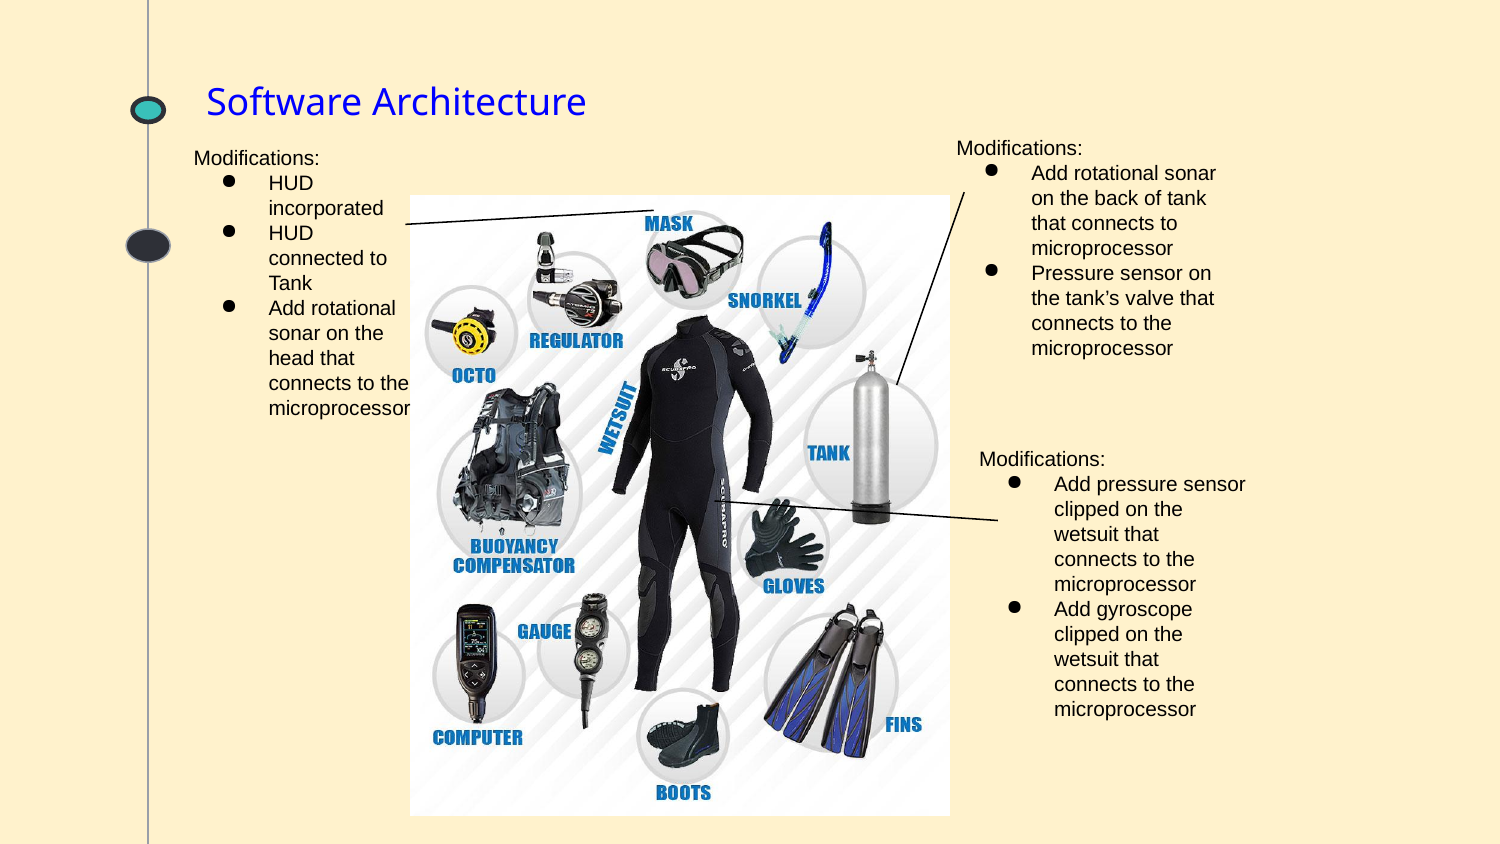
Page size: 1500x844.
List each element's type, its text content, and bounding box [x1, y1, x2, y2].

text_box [896, 191, 965, 386]
picture [410, 195, 950, 816]
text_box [714, 500, 999, 521]
text_box Modifications: Add pressure sensor clipped on the wetsuit that connects to the microprocessor Add gyroscope clipped on the wetsuit that connects to the microprocessor [964, 431, 1263, 609]
text_box Modifications: Add rotational sonar on the back of tank that connects to microprocessor Pressure sensor on the tank’s valve that connects to the microprocessor [941, 119, 1240, 297]
title Software Architecture [191, 81, 1317, 139]
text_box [405, 210, 654, 225]
text_box Modifications: HUD incorporated HUD connected to Tank Add rotational sonar on the head that connects to the microprocessor [178, 129, 430, 196]
